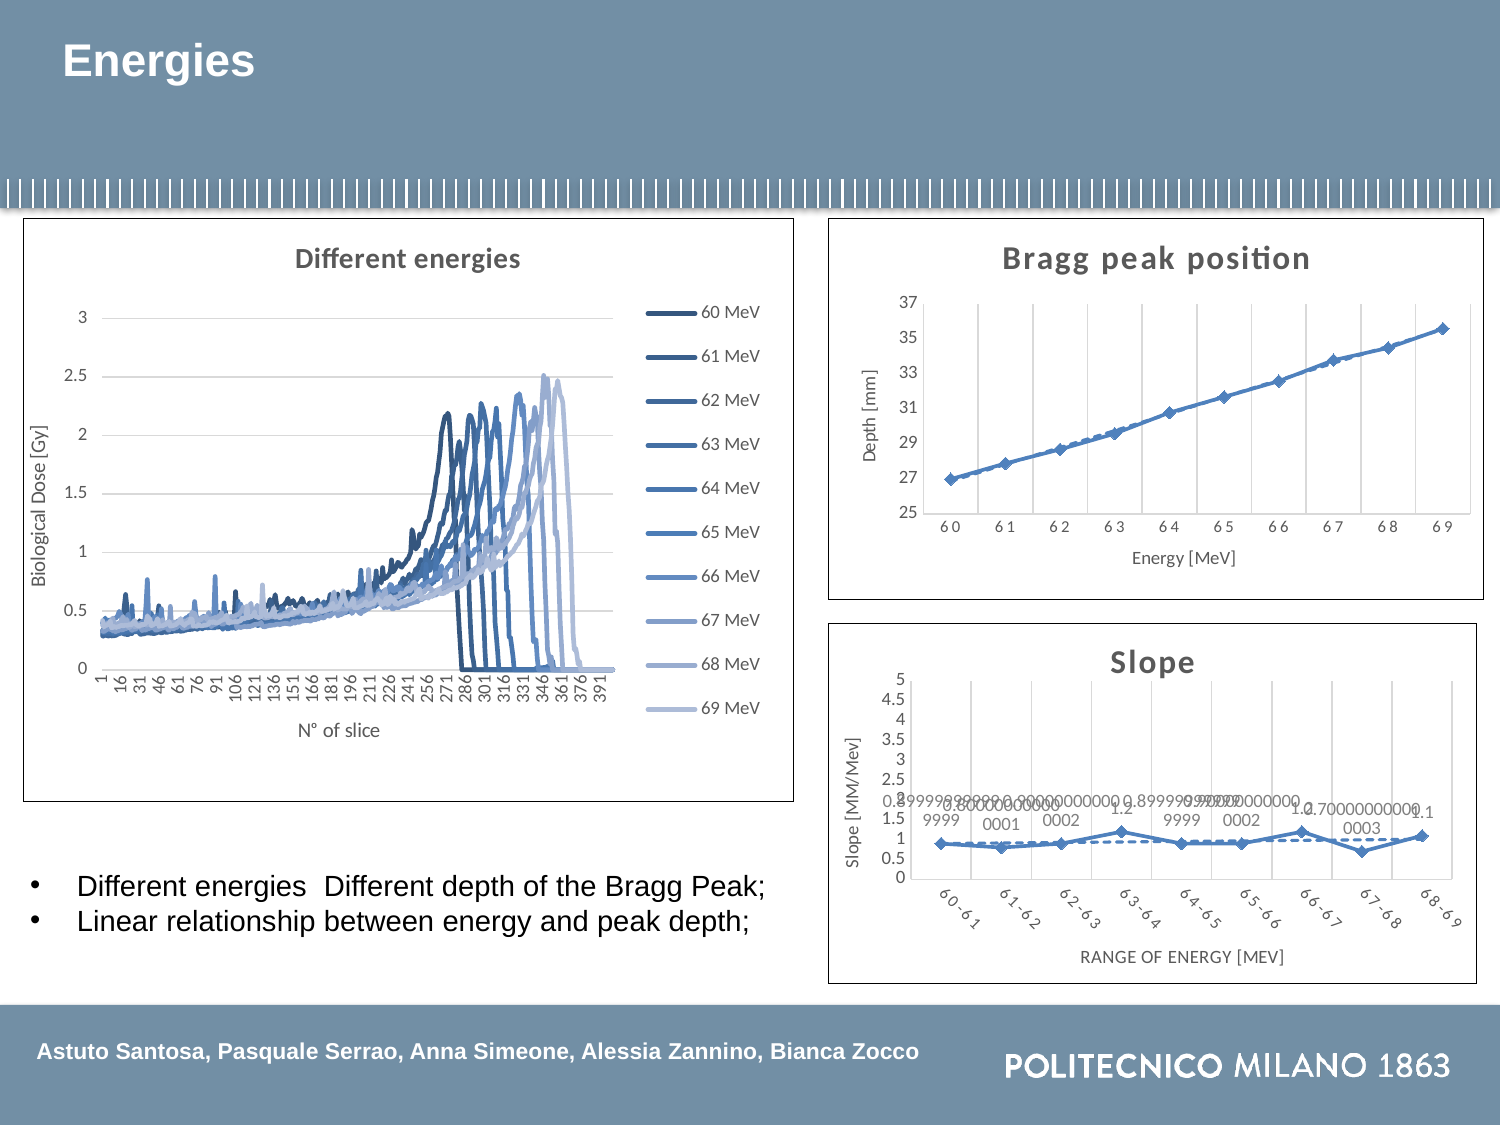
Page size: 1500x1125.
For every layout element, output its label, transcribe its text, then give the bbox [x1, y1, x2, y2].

chart [828, 623, 1477, 984]
picture [999, 1041, 1456, 1089]
chart [22, 218, 794, 802]
chart [828, 218, 1484, 601]
title Energies [47, 22, 1455, 161]
